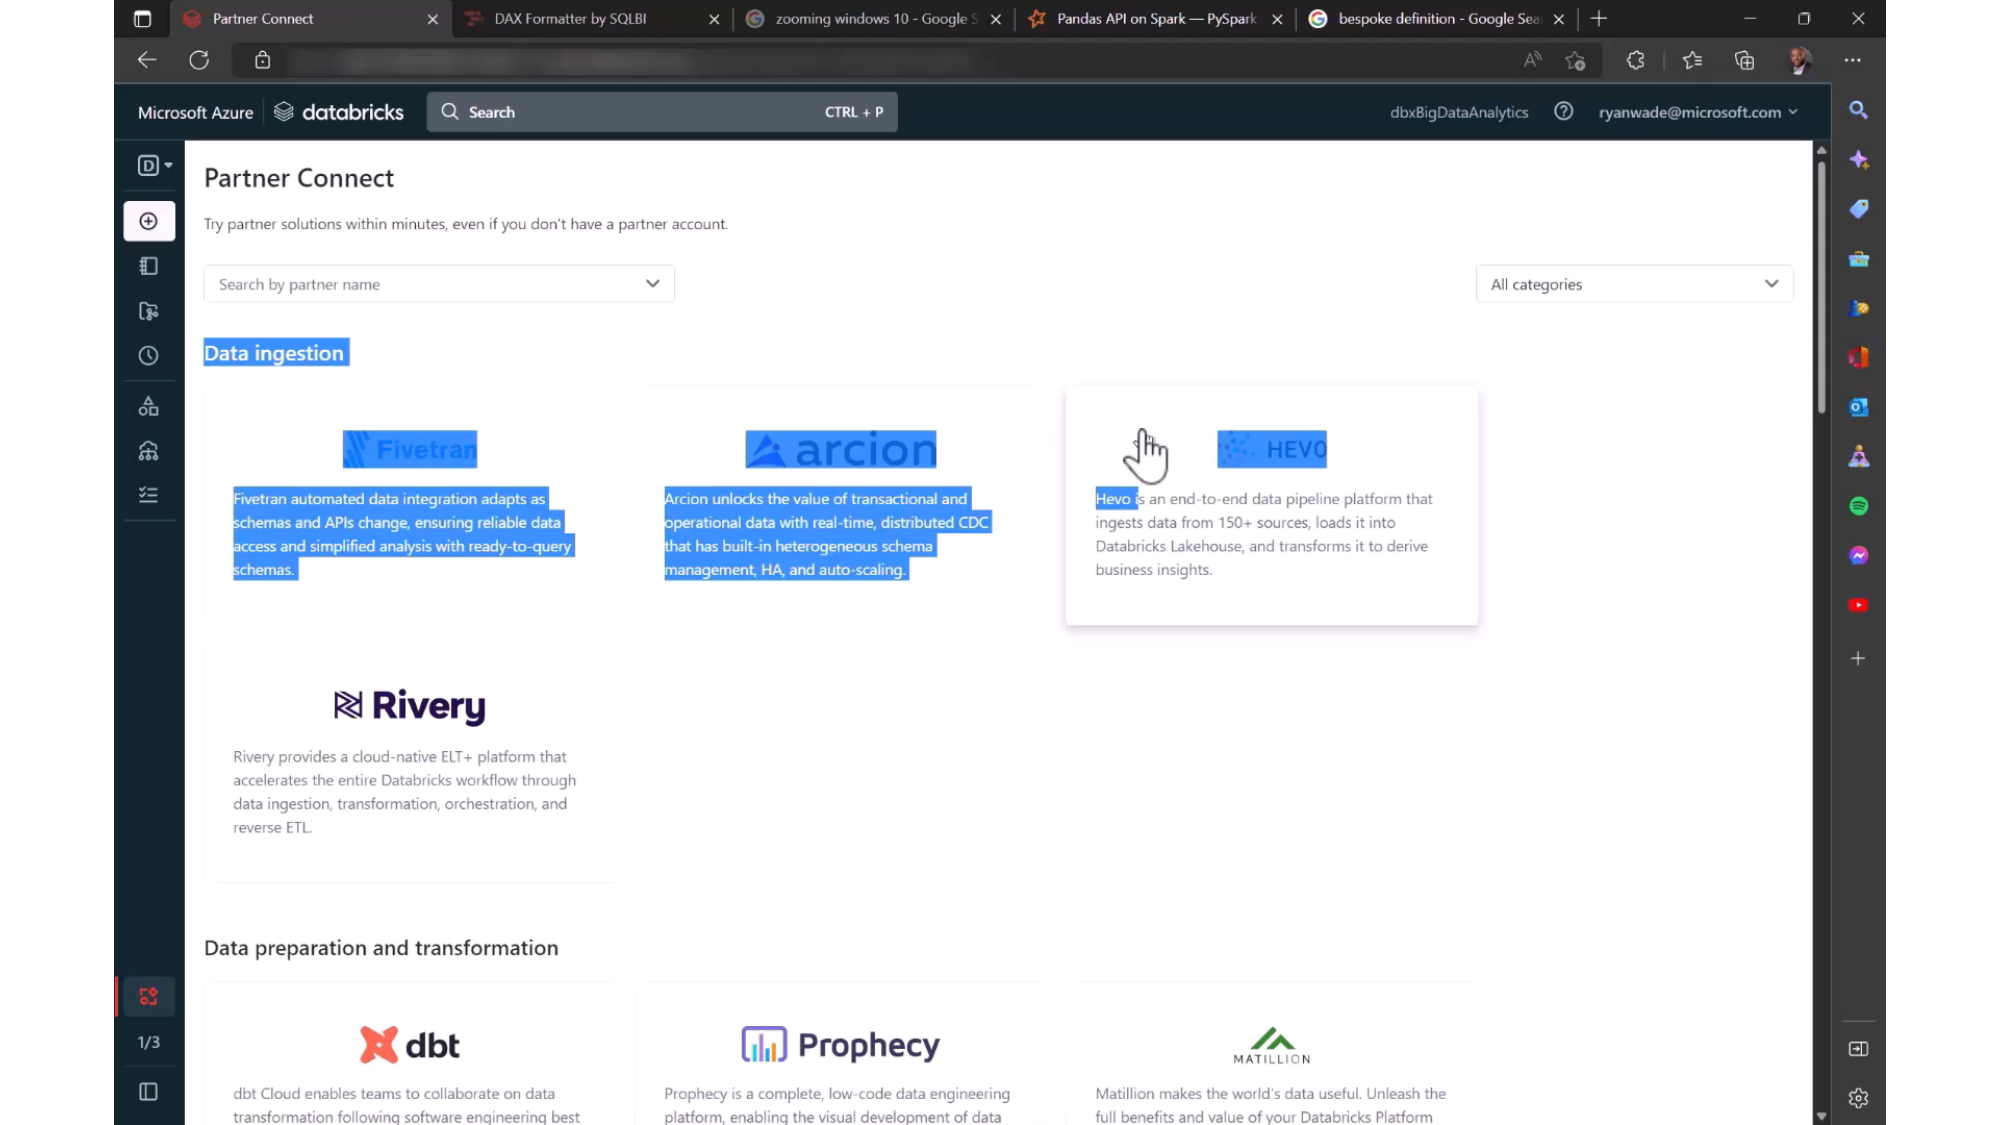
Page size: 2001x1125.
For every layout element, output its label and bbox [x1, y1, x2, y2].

text_box [113, 0, 1887, 1125]
